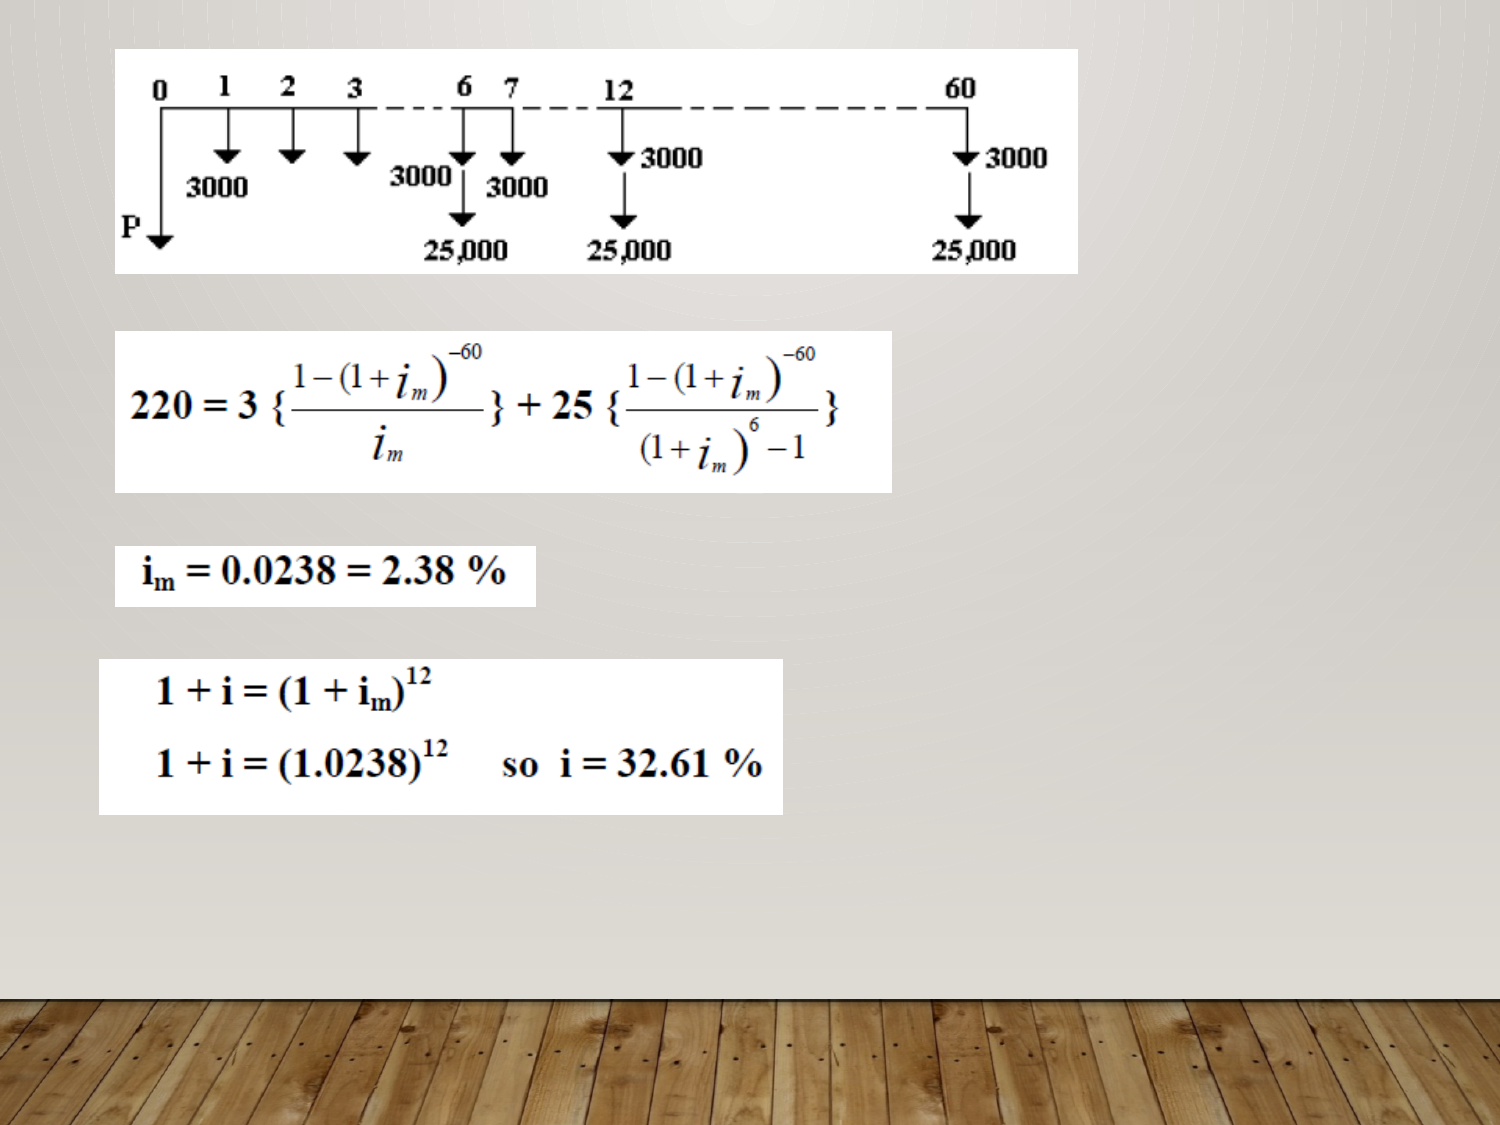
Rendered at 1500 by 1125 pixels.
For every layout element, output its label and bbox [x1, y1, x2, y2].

picture [114, 49, 1078, 274]
picture [114, 546, 536, 607]
picture [99, 659, 783, 815]
picture [114, 331, 892, 494]
picture [0, 999, 1500, 1125]
